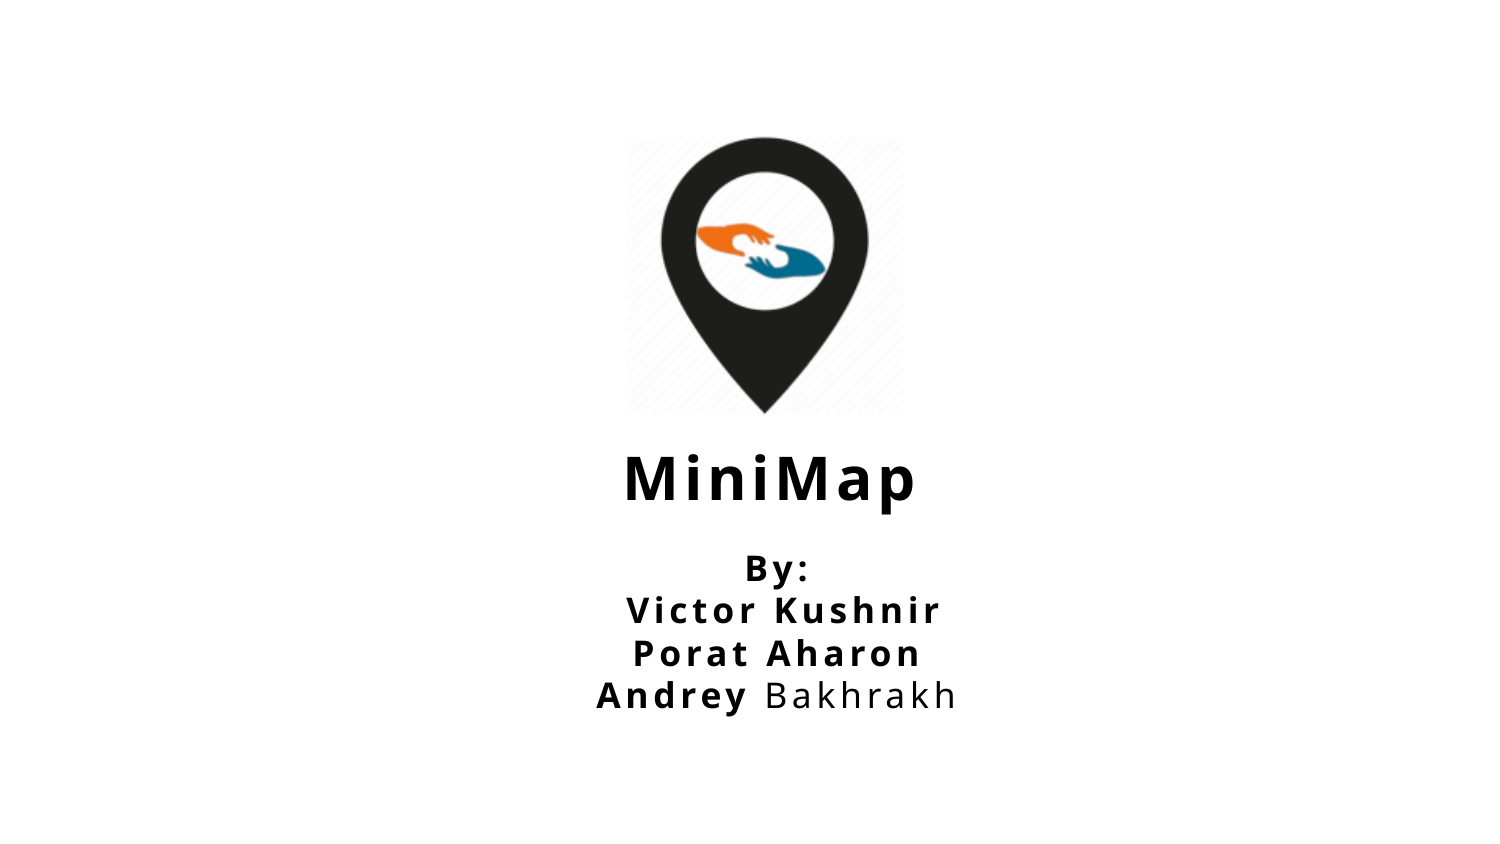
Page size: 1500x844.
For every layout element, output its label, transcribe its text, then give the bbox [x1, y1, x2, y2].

text_box MiniMap [495, 432, 1045, 520]
picture [607, 120, 921, 434]
text_box By: Victor Kushnir Porat Aharon Andrey Bakhrakh [378, 538, 1175, 724]
